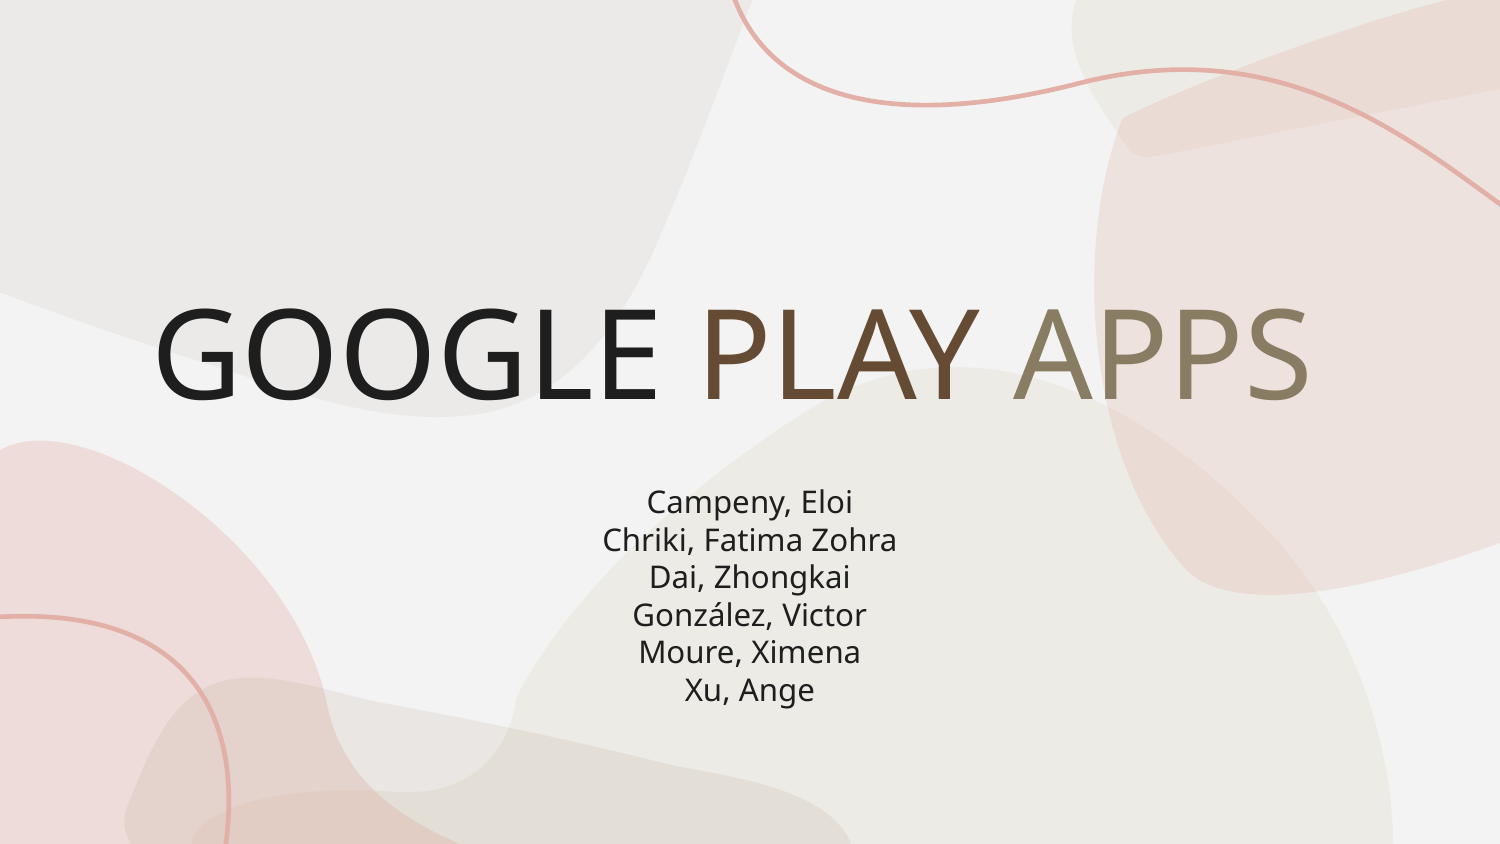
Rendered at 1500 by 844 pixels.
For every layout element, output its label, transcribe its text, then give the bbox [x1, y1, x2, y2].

subtitle Campeny, Eloi Chriki, Fatima Zohra Dai, Zhongkai González, Victor Moure, Ximena Xu, Ange [321, 549, 1178, 640]
title GOOGLE PLAY APPS [118, 223, 1382, 486]
